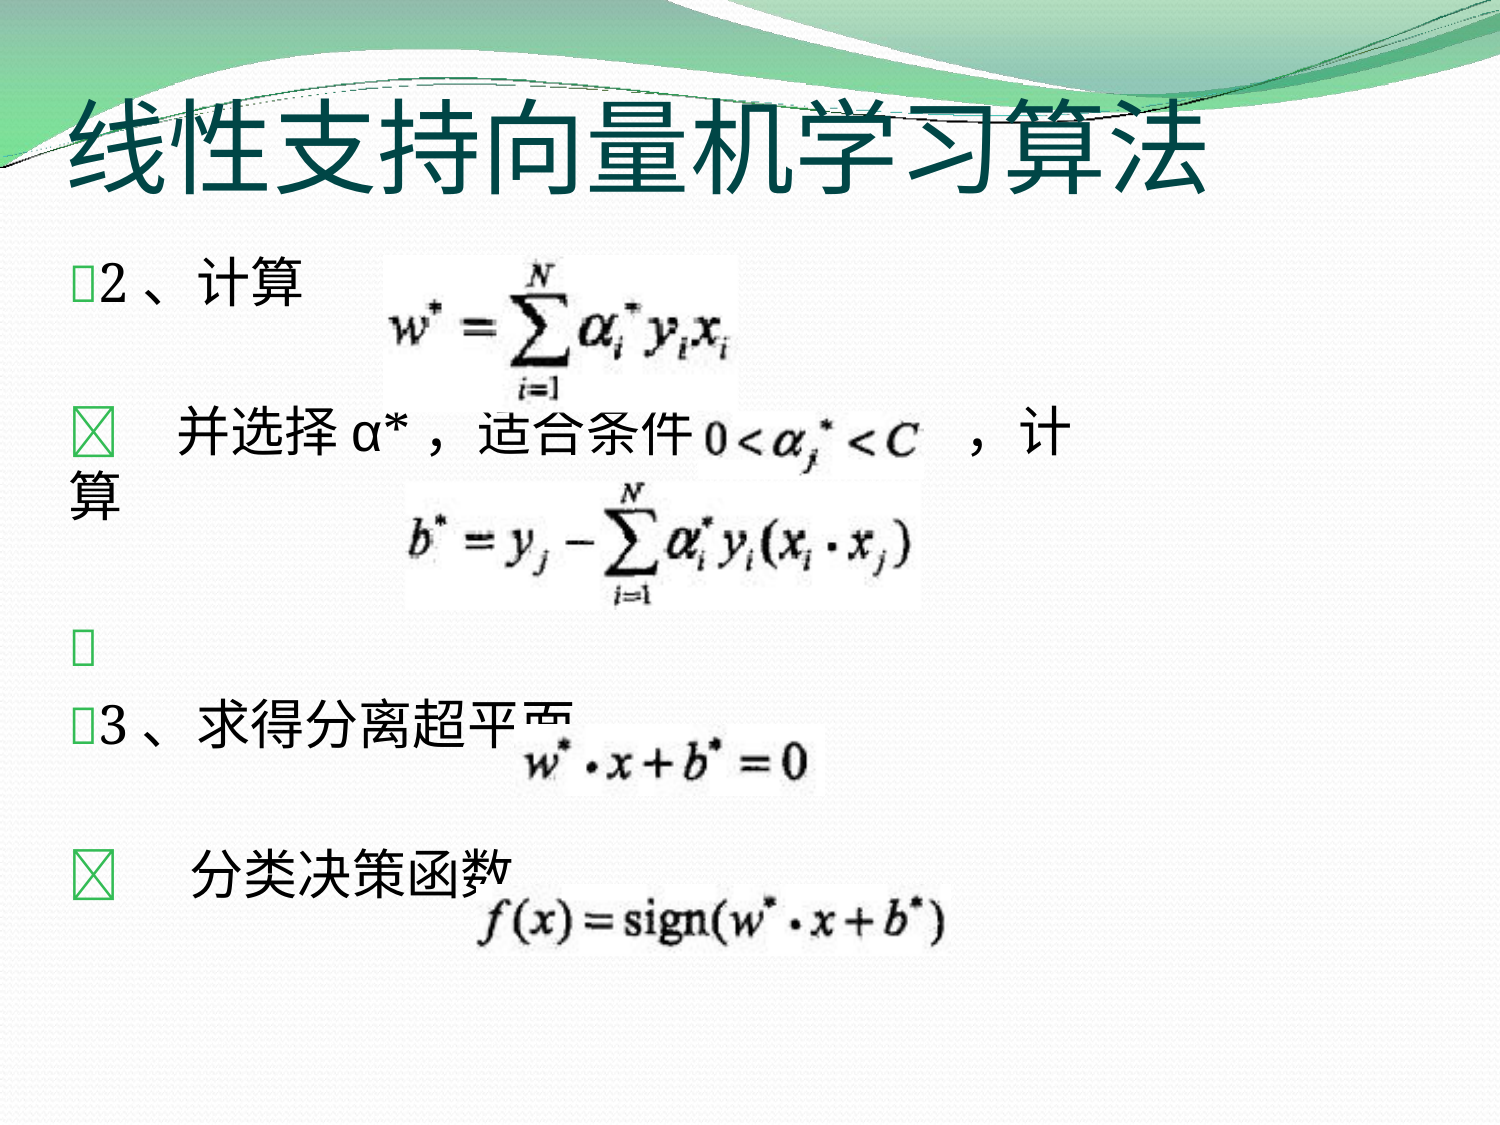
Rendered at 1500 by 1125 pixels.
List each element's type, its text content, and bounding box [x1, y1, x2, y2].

picture [0, 0, 1500, 1125]
text_box 2、计算  并选择α*，适合条件 ，计算  3、求得分离超平面  分类决策函数 [65, 246, 1127, 906]
title 线性支持向量机学习算法 [62, 80, 1213, 270]
